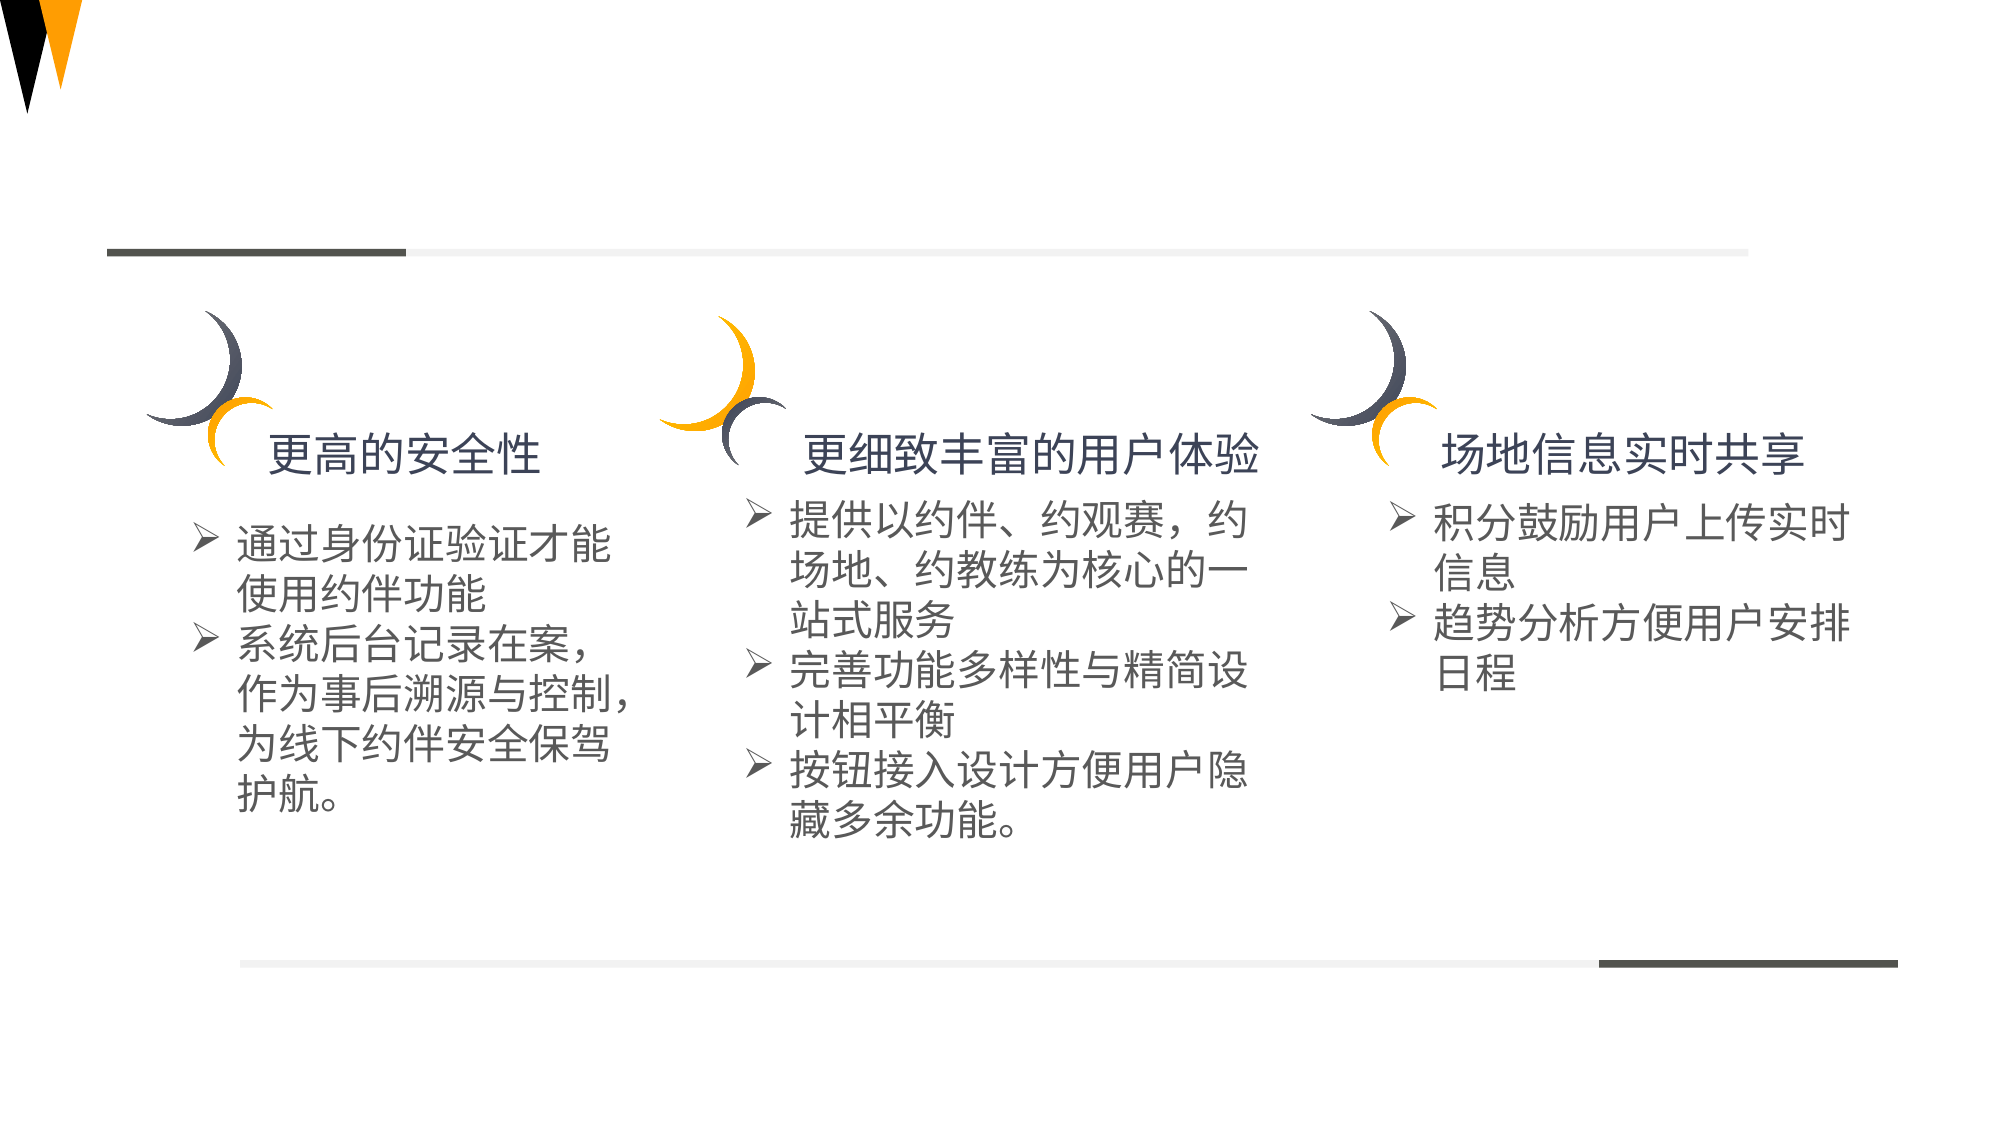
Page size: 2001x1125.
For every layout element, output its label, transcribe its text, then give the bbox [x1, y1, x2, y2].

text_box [240, 960, 1898, 968]
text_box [0, 0, 83, 114]
text_box 通过身份证验证才能使用约伴功能 系统后台记录在案，作为事后溯源与控制，为线下约伴安全保驾护航。 [174, 510, 656, 825]
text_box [139, 314, 560, 490]
text_box 提供以约伴、约观赛，约场地、约教练为核心的一站式服务 完善功能多样性与精简设计相平衡 按钮接入设计方便用户隐藏多余功能。 [728, 490, 1278, 852]
text_box 积分鼓励用户上传实时信息 趋势分析方便用户安排日程 [1371, 489, 1869, 704]
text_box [652, 320, 1278, 490]
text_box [107, 248, 1749, 257]
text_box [1303, 314, 1824, 490]
